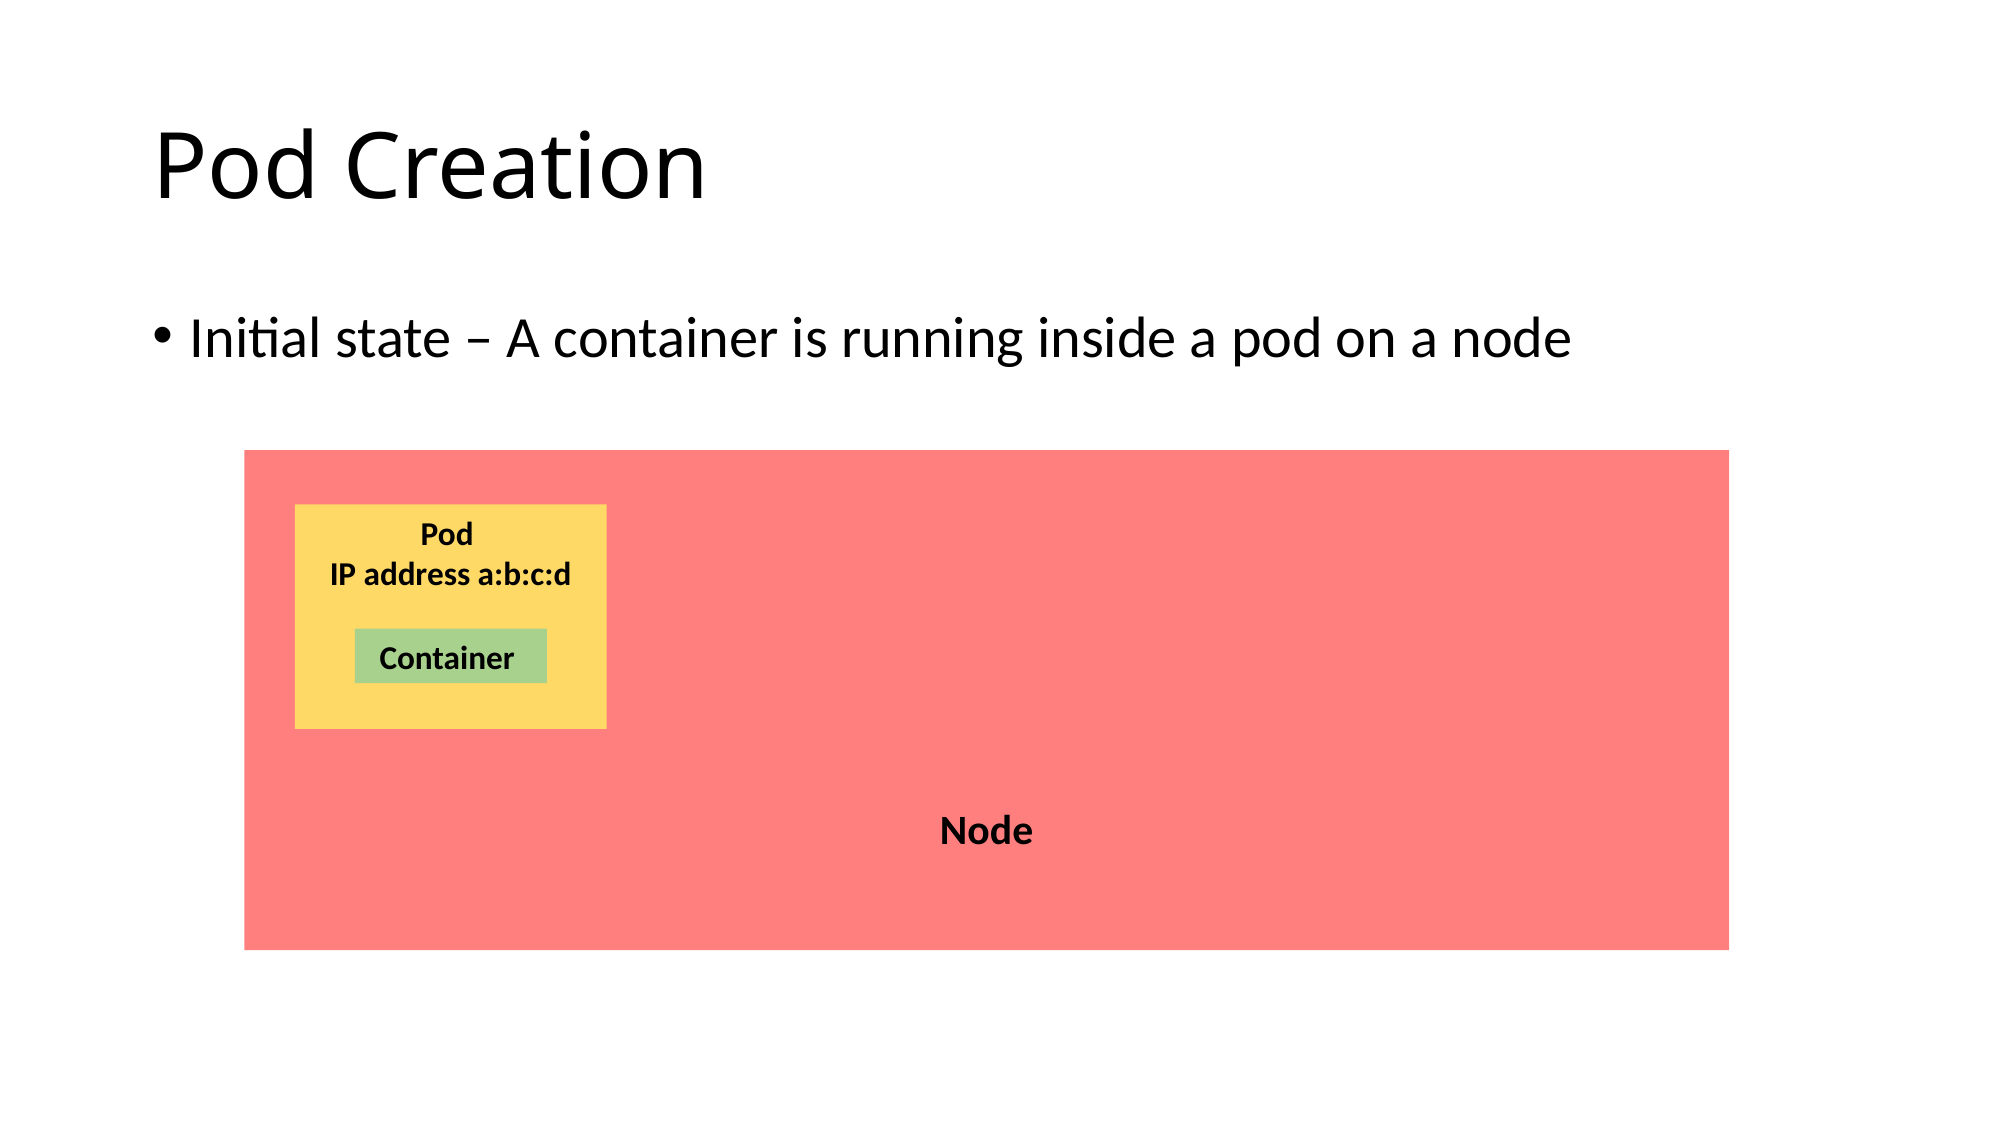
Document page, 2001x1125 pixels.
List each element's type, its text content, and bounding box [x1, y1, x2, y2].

list Initial state – A container is running inside a pod on a node [137, 299, 1863, 1014]
title Pod Creation [137, 59, 1863, 278]
text_box Pod IP address a:b:c:d [294, 504, 607, 729]
text_box Node [244, 450, 1730, 951]
text_box Container [354, 628, 547, 684]
